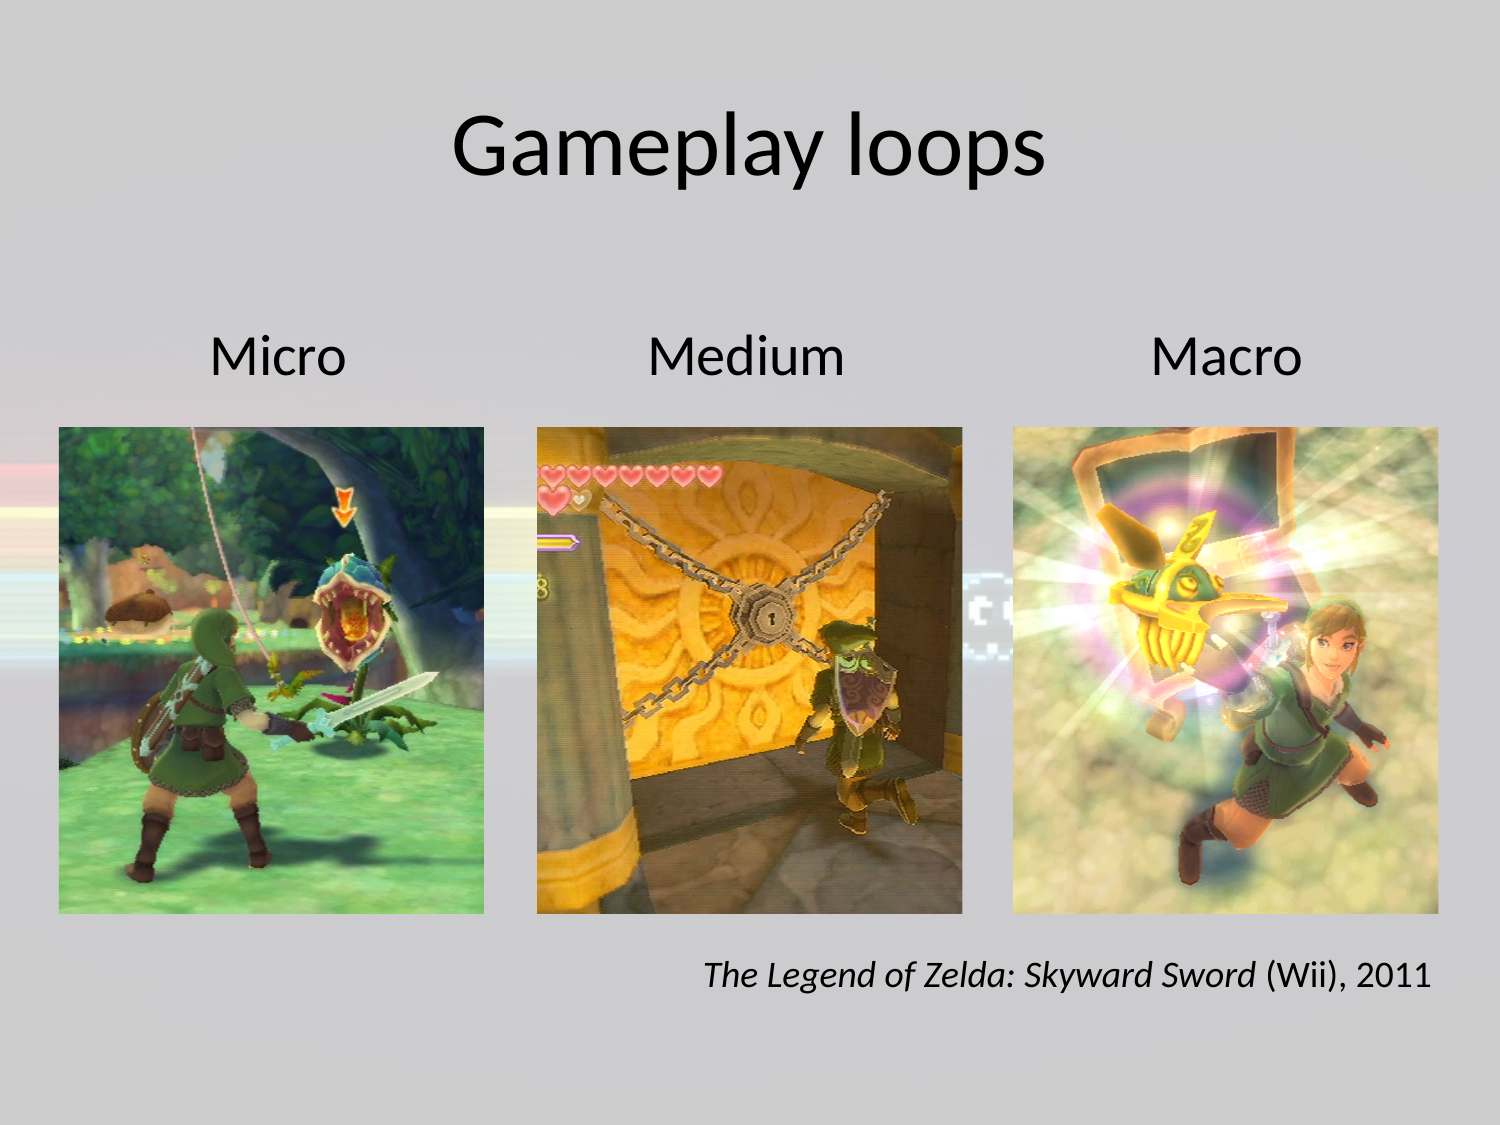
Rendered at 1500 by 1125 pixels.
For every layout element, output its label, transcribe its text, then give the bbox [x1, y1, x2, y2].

picture [1012, 427, 1439, 914]
picture [58, 427, 485, 914]
picture [536, 427, 963, 914]
title Gameplay loops [75, 45, 1425, 233]
text_box Macro [1114, 309, 1340, 395]
text_box Micro [165, 309, 391, 395]
text_box Medium [601, 309, 892, 395]
text_box The Legend of Zelda: Skyward Sword (Wii), 2011 [673, 942, 1447, 1003]
